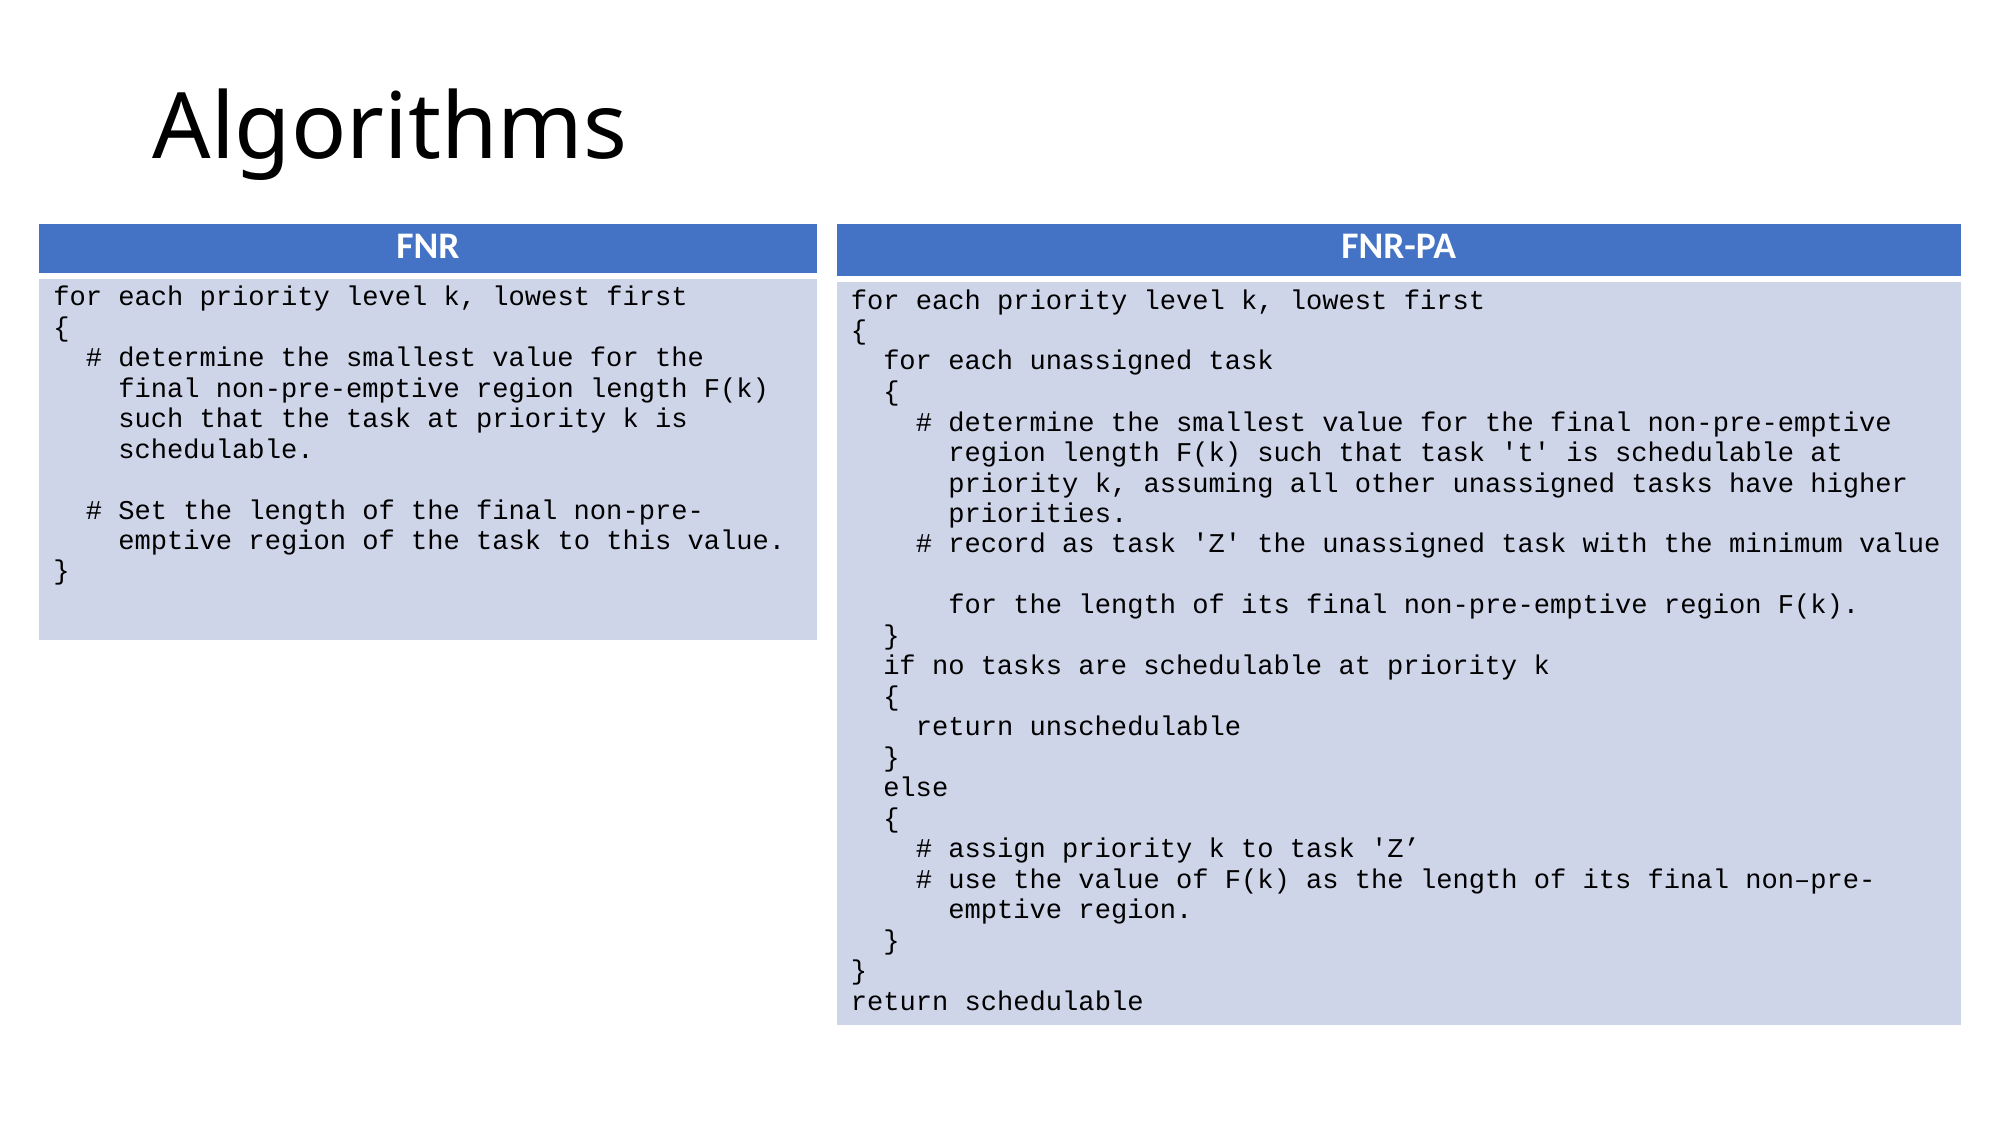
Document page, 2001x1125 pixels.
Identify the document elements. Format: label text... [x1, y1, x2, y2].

table_header FNR-PA [837, 224, 1961, 276]
table_cell for each priority level k, lowest first { # determine the smallest value for the final non-pre-emptive region length F(k) such that the task at priority k is schedulable. # Set the length of the final non-pre- emptive region of the task to this value. } [39, 279, 817, 640]
title Algorithms [137, 59, 1863, 199]
table_cell for each priority level k, lowest first { for each unassigned task { # determine the smallest value for the final non-pre-emptive region length F(k) such that task 't' is schedulable at priority k, assuming all other unassigned tasks have higher priorities. # record as task 'Z' the unassigned task with the minimum value for the length of its final non-pre-emptive region F(k). } if no tasks are schedulable at priority k { return unschedulable } else { # assign priority k to task 'Z’ # use the value of F(k) as the length of its final non–pre- emptive region. } } return schedulable [837, 282, 1961, 1025]
table_header FNR [39, 224, 817, 273]
